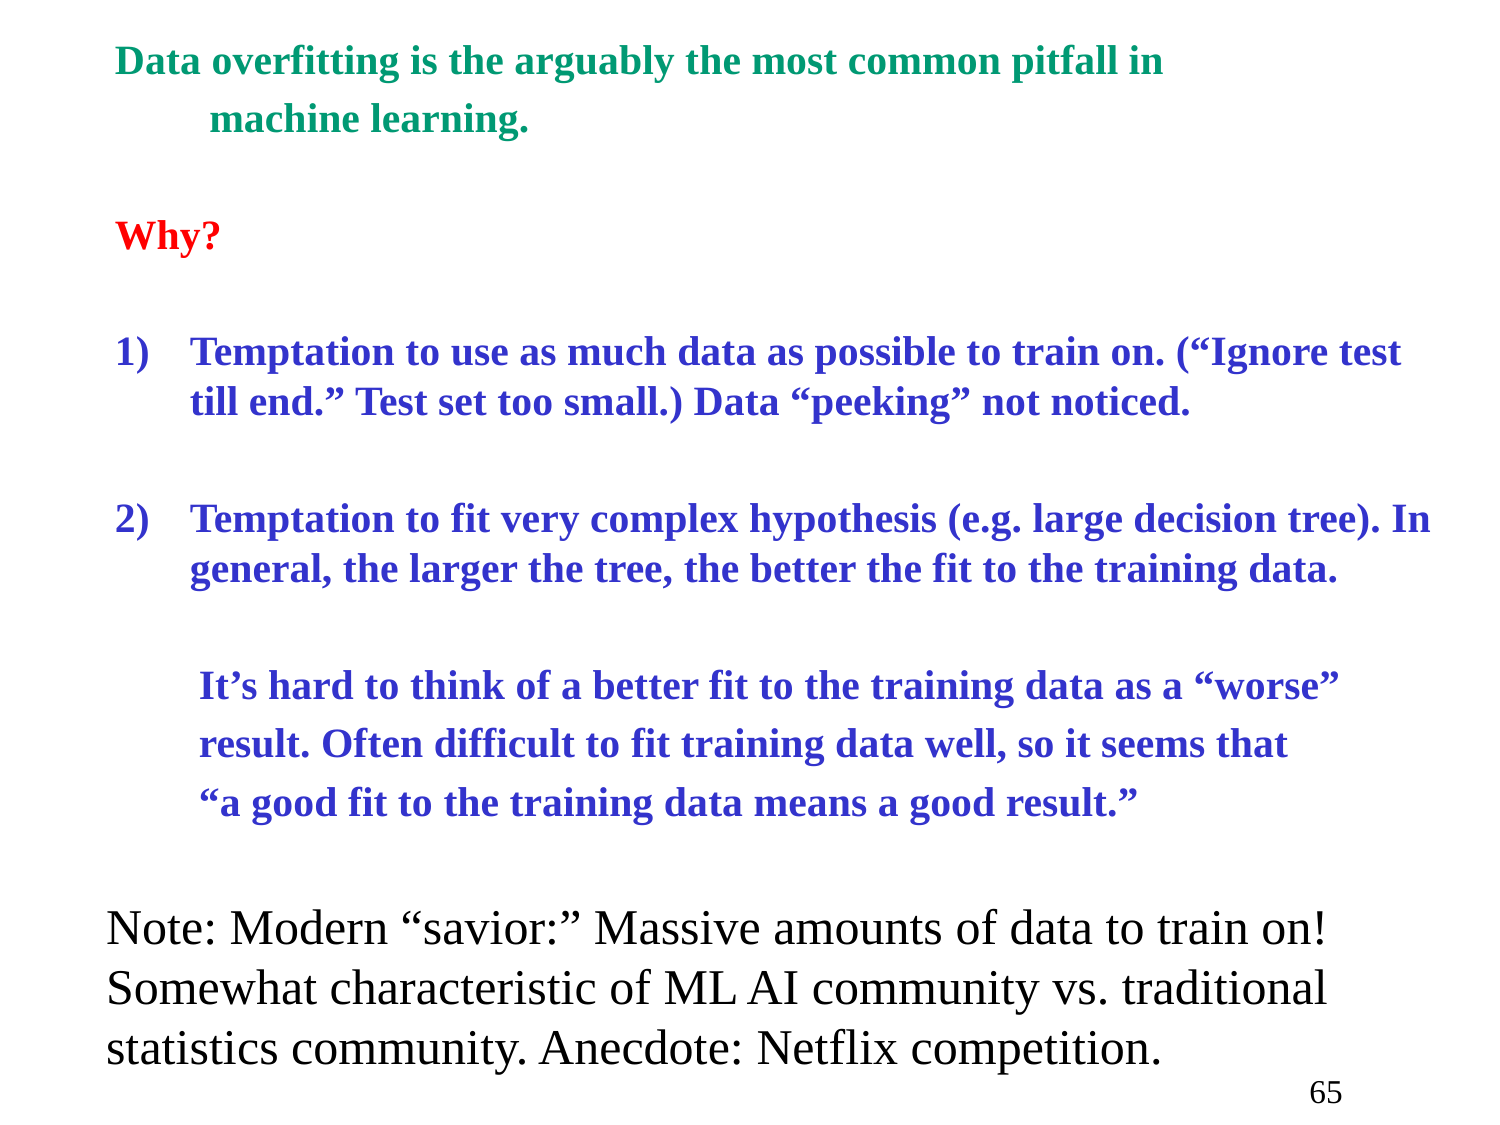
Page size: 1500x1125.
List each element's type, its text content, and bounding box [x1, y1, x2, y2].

text_box Note: Modern “savior:” Massive amounts of data to train on! Somewhat characteristic of ML AI community vs. traditional statistics community. Anecdote: Netflix competition. [91, 887, 1344, 1083]
list Data overfitting is the arguably the most common pitfall in machine learning. Why? Temptation to use as much data as possible to train on. (“Ignore test till end.” Test set too small.) Data “peeking” not noticed. Temptation to fit very complex hypothesis (e.g. large decision tree). In general, the larger the tree, the better the fit to the training data. It’s hard to think of a better fit to the training data as a “worse” result. Often difficult to fit training data well, so it seems that “a good fit to the training data means a good result.” [99, 24, 1450, 700]
